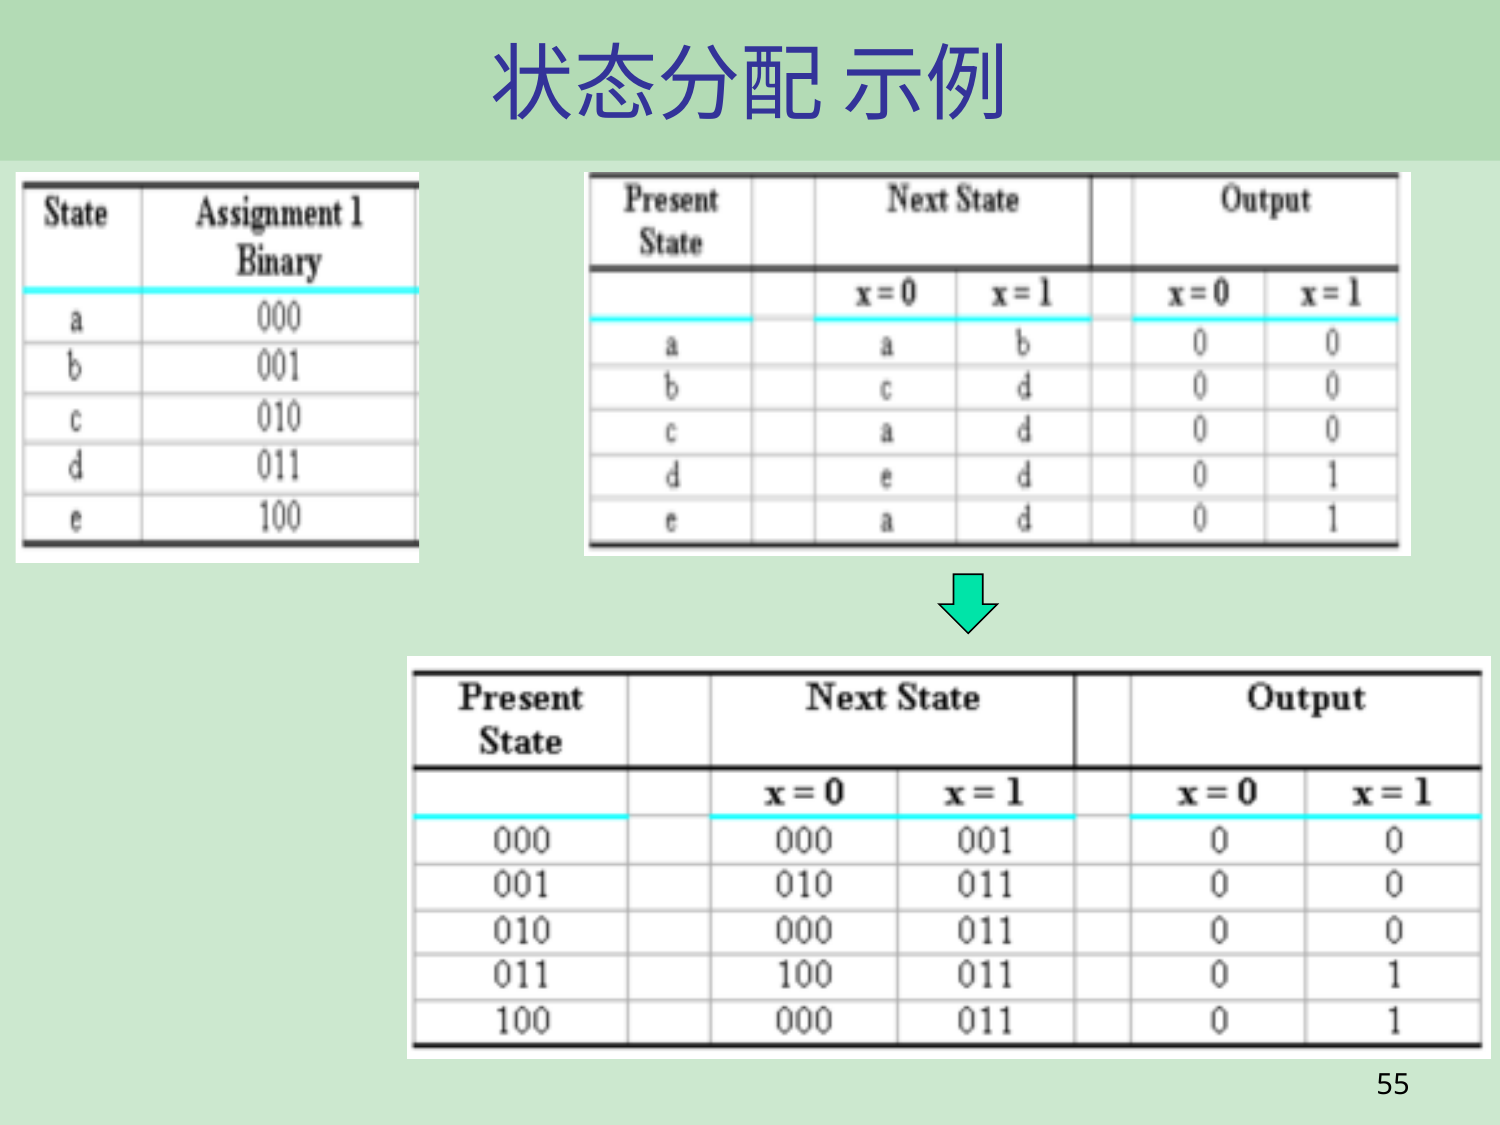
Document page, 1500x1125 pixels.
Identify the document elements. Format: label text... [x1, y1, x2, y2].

text_box [938, 574, 998, 634]
picture [584, 172, 1411, 556]
picture [15, 172, 420, 563]
slide_number 55 [1112, 1066, 1426, 1113]
title 状态分配 示例 [17, 11, 1483, 149]
picture [407, 656, 1491, 1059]
